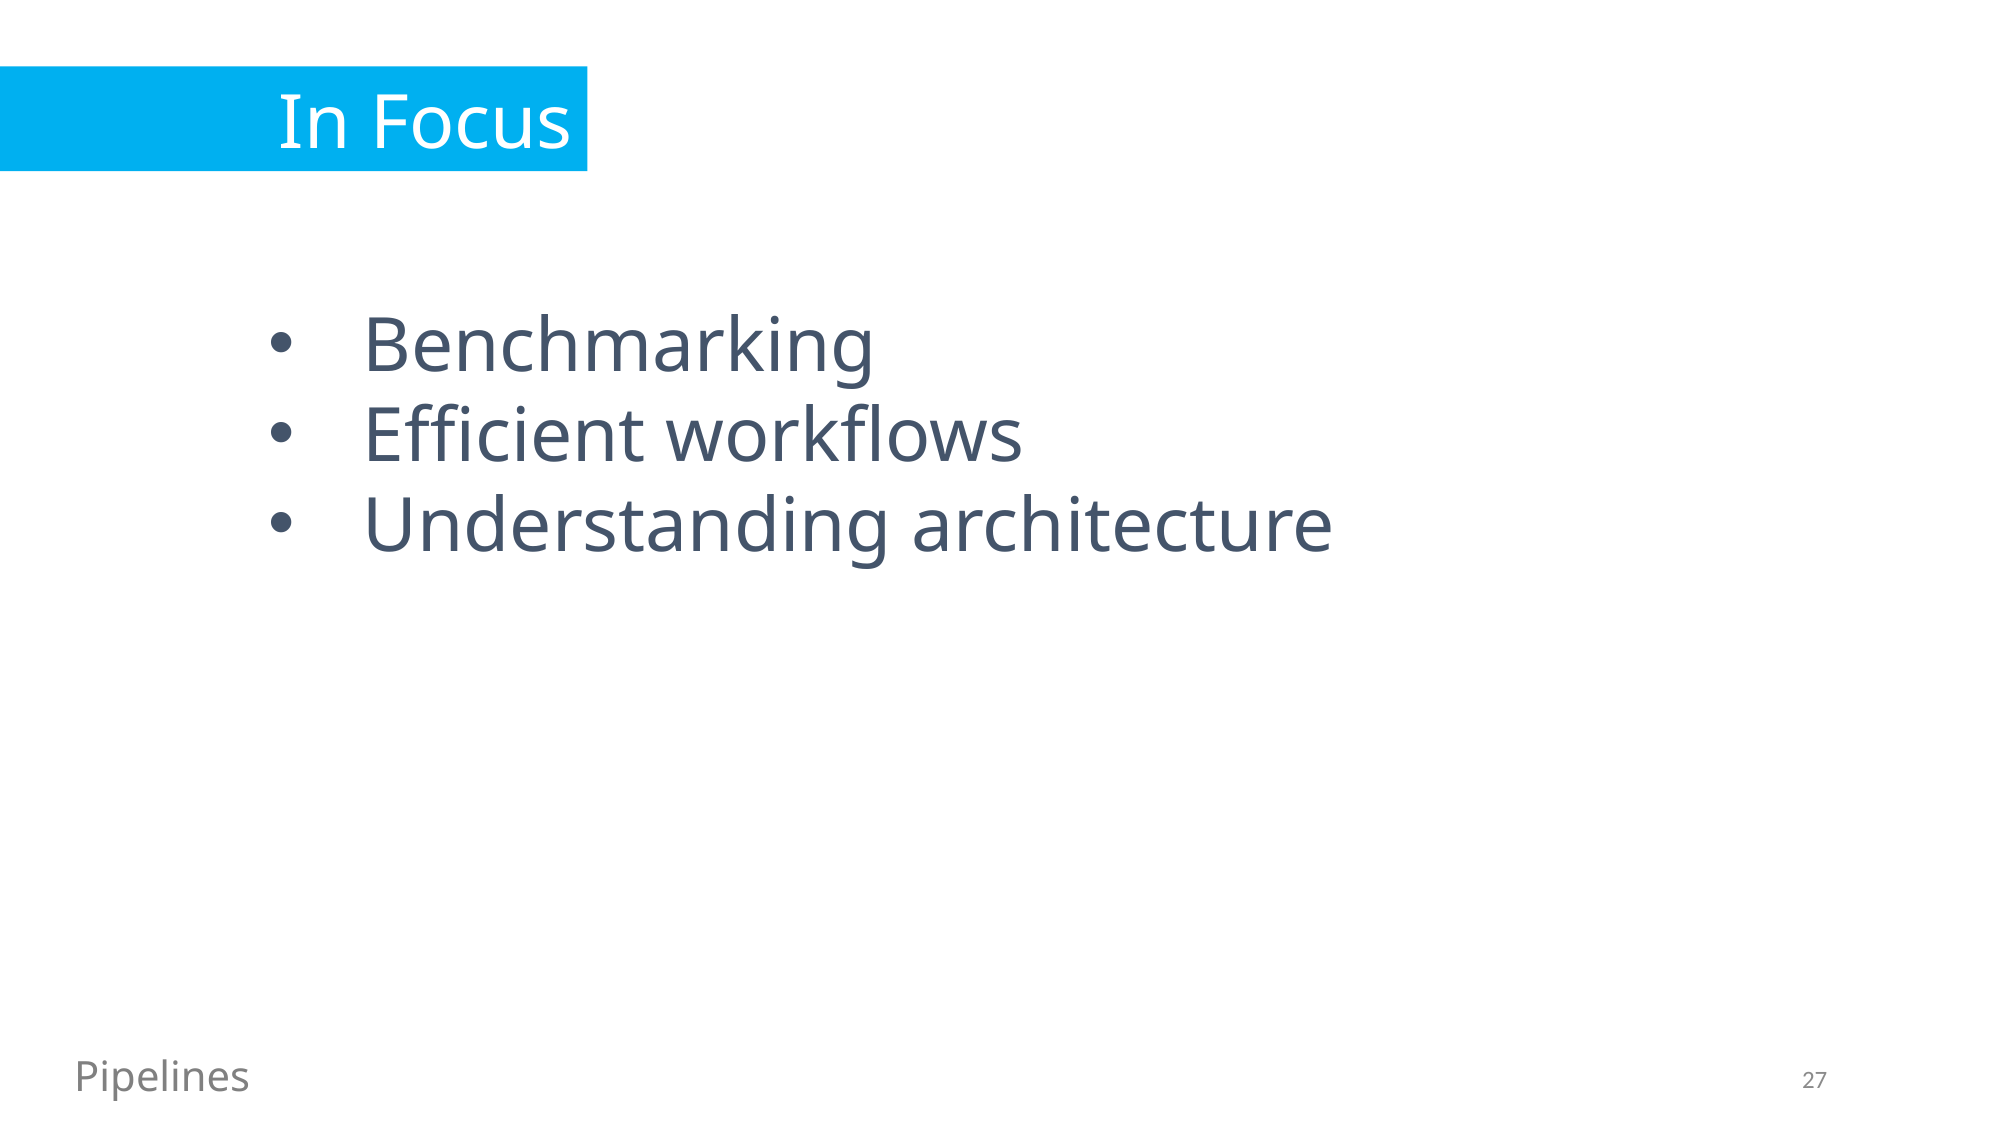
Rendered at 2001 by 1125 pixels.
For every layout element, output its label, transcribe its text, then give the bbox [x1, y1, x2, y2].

slide_number 27 [1392, 1048, 1843, 1109]
text_box Pipelines [59, 1042, 1529, 1108]
text_box Benchmarking Efficient workflows Understanding architecture [253, 288, 1768, 574]
text_box In Focus [0, 66, 588, 172]
